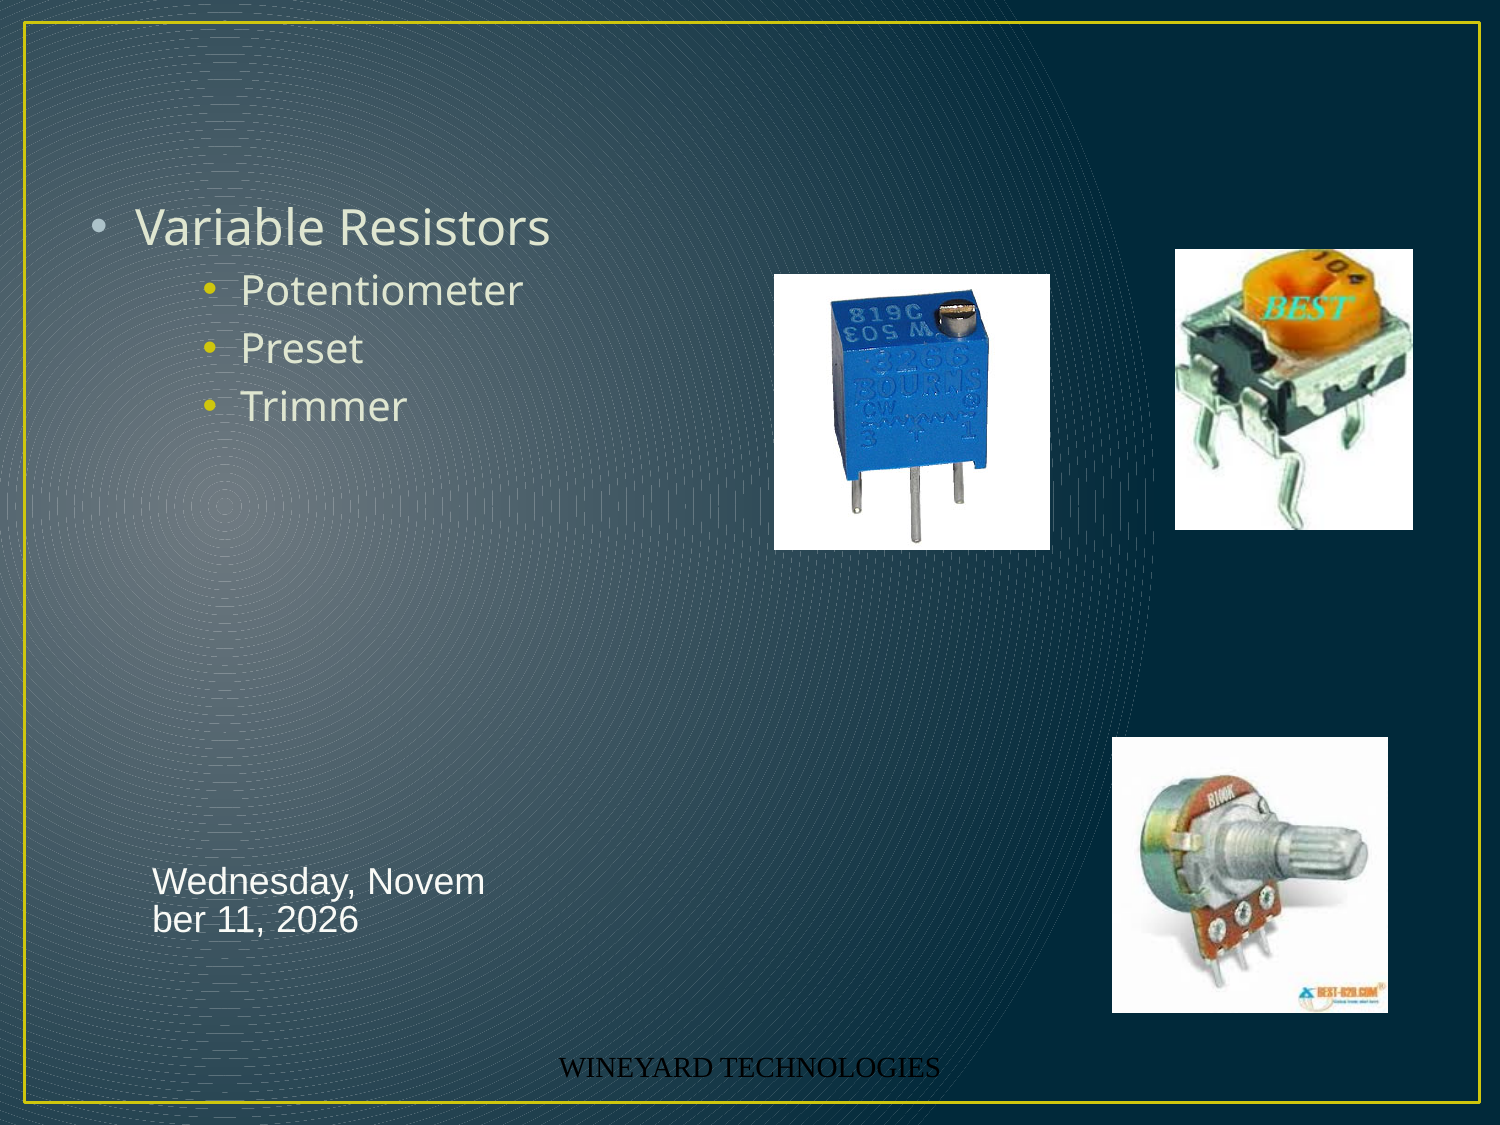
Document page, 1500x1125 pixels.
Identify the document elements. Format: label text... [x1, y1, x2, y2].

footer WINEYARD TECHNOLOGIES [464, 1035, 1036, 1096]
picture [774, 274, 1051, 551]
picture [1176, 250, 1412, 529]
picture [1113, 738, 1387, 1012]
list Variable Resistors Potentiometer Preset Trimmer [75, 187, 1425, 1035]
text_box Monday, January 28, 2013 [137, 849, 513, 910]
